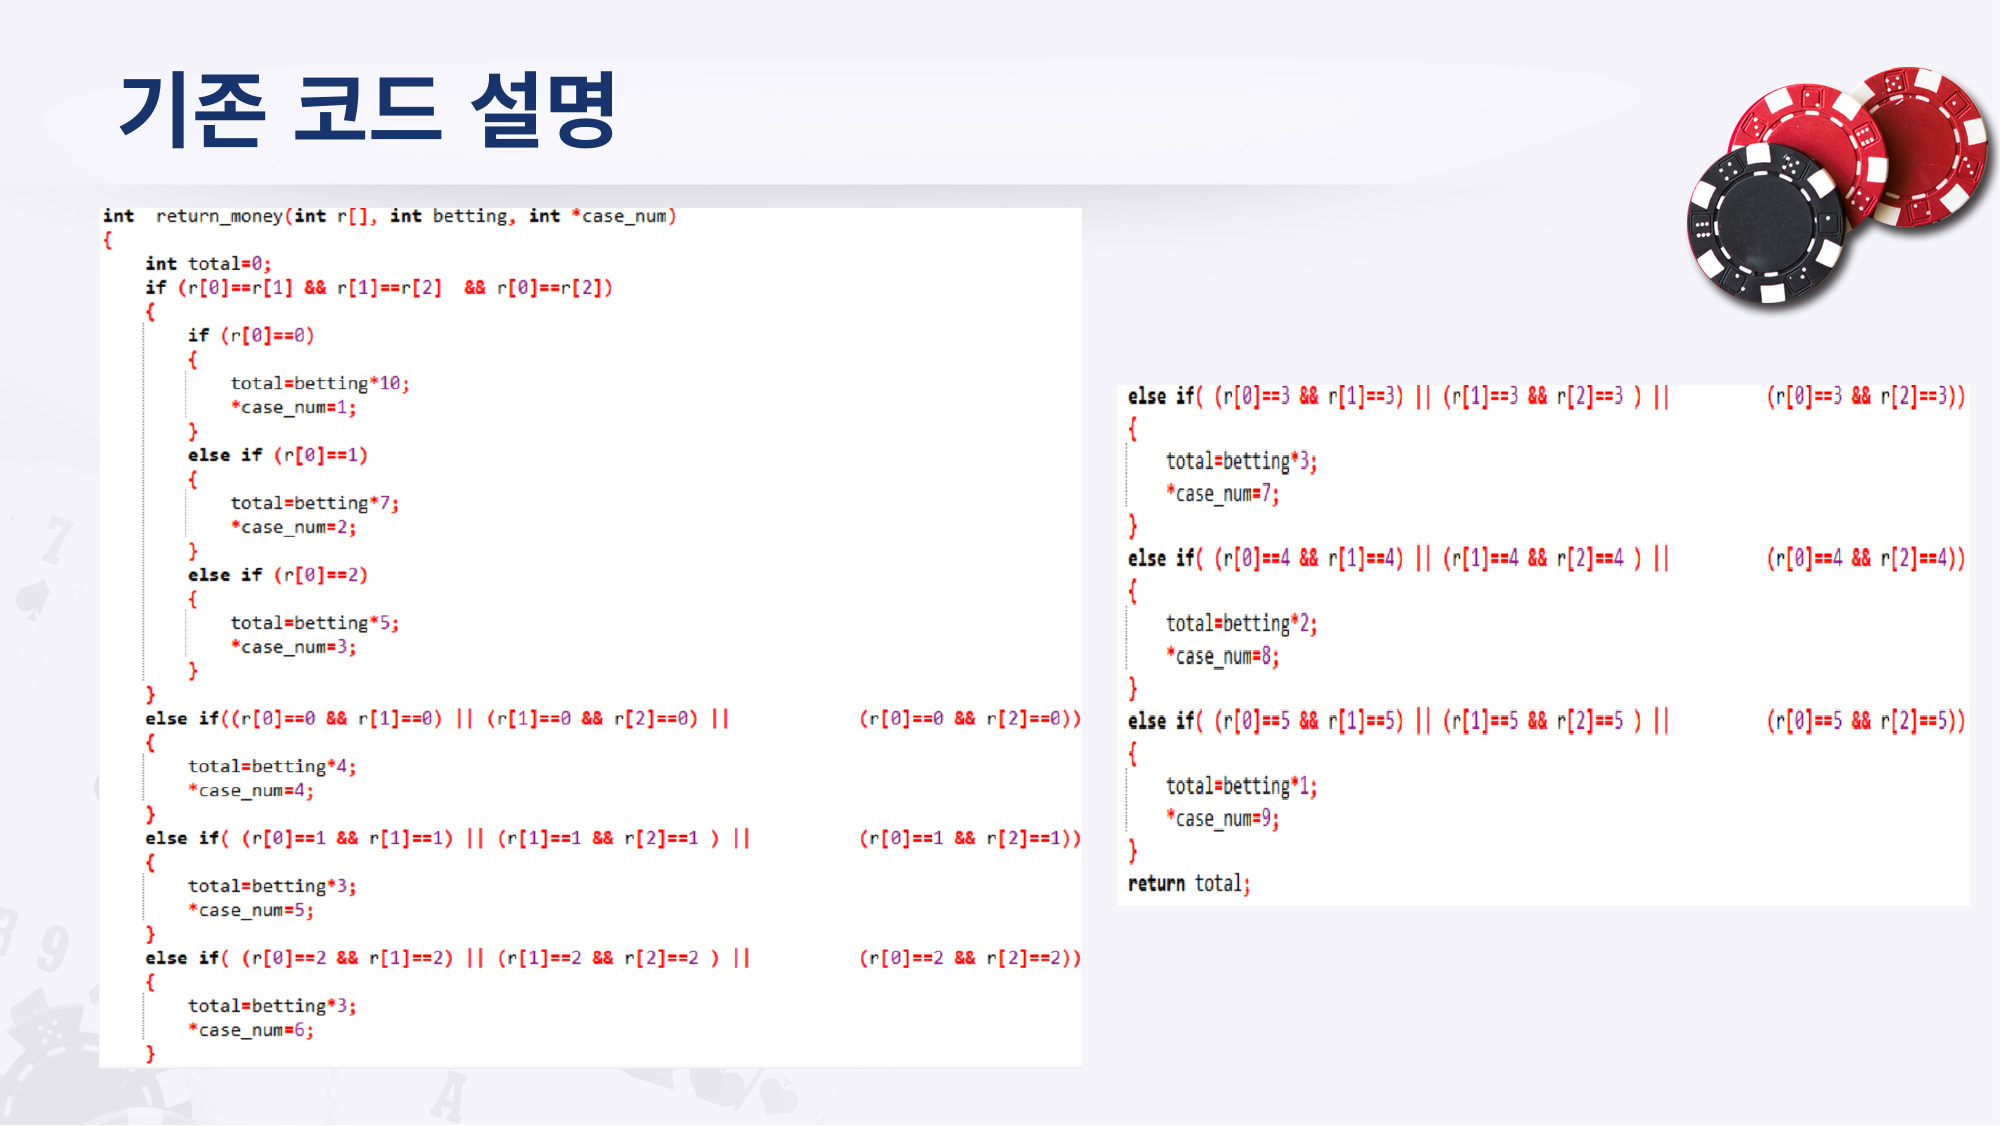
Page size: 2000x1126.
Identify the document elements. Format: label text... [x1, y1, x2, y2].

picture [0, 0, 2000, 1125]
title 기존 코드 설명 [99, 42, 1900, 174]
